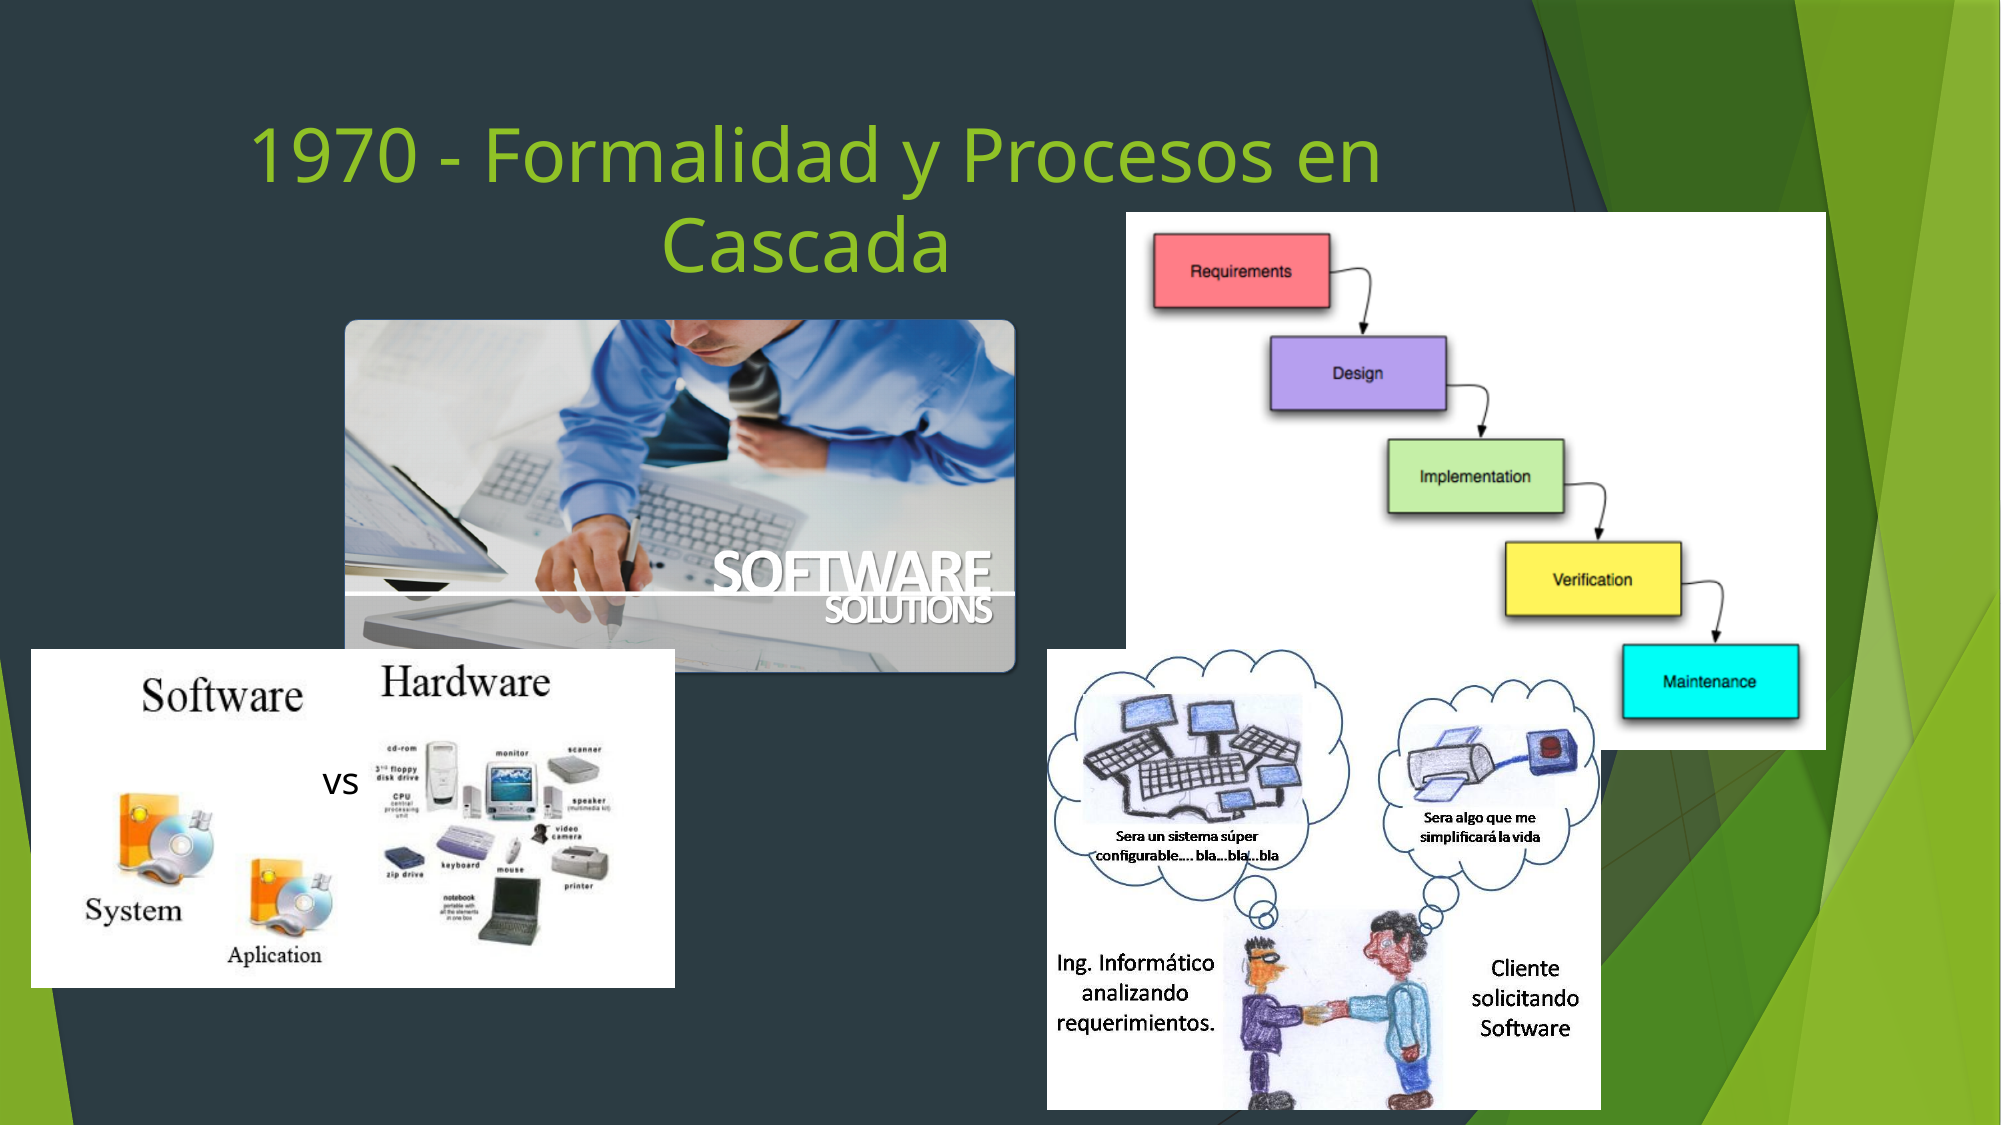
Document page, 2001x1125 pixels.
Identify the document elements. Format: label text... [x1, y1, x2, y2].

title 1970 - Formalidad y Procesos en Cascada [111, 99, 1522, 317]
picture [30, 316, 1023, 989]
picture [1047, 211, 1826, 1111]
